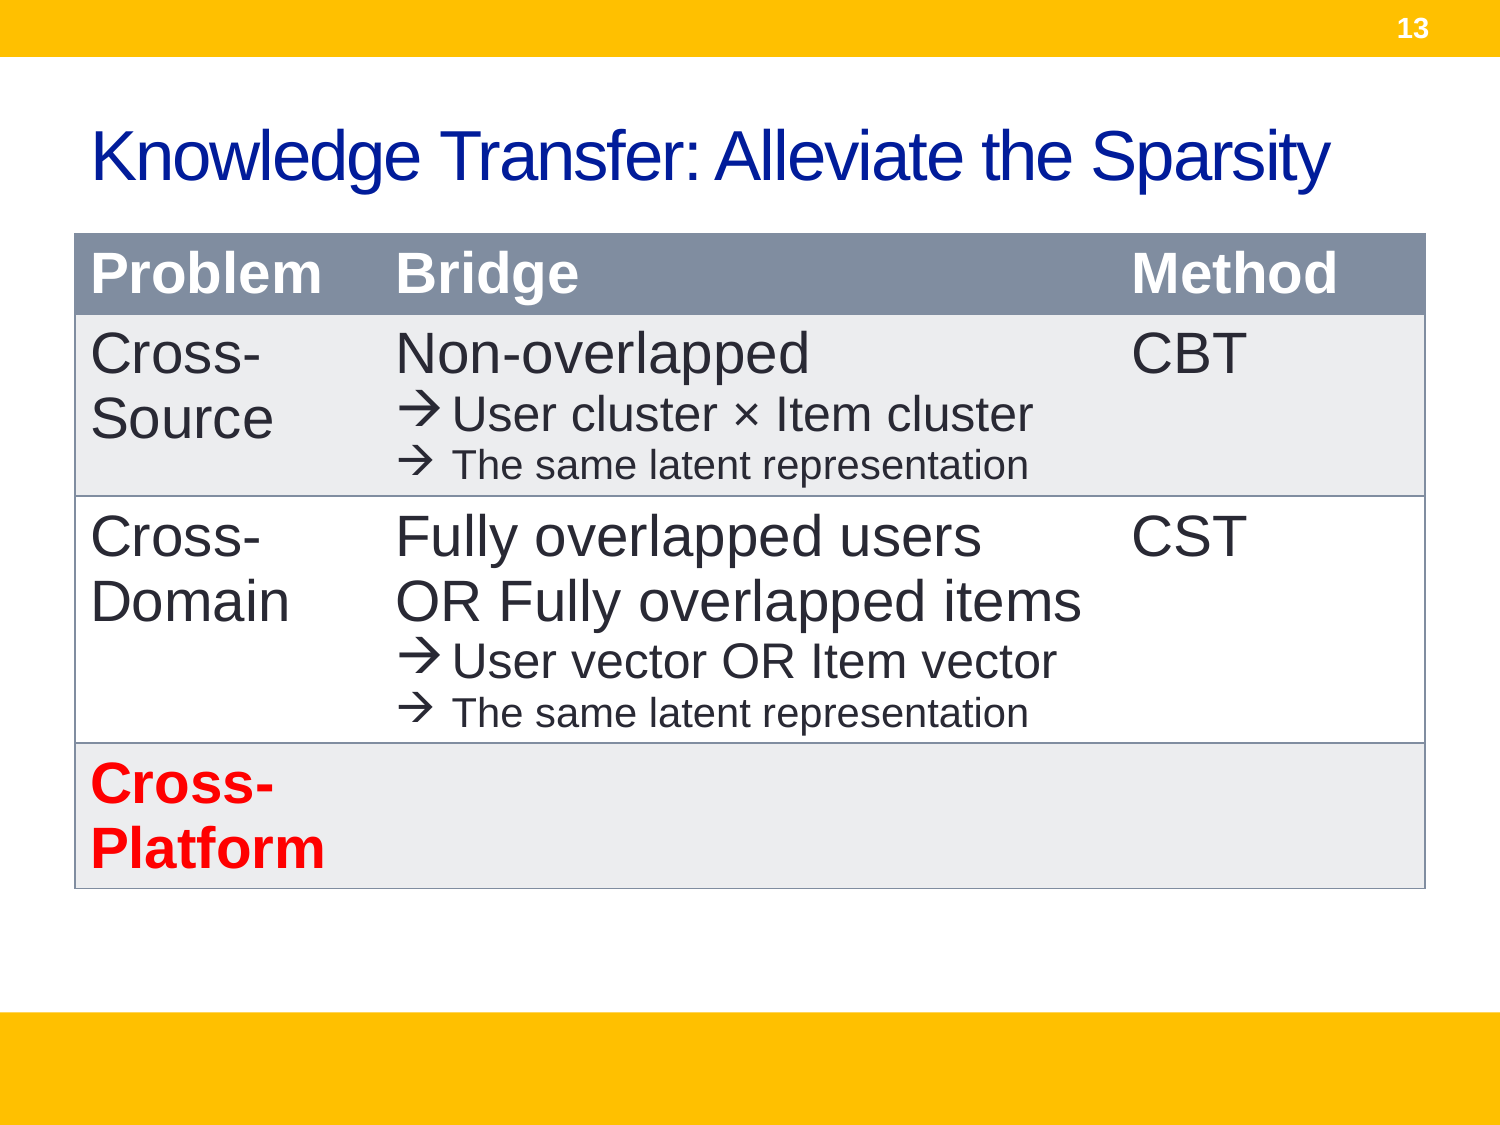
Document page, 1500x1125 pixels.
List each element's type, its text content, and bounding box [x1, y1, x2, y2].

table_header Bridge [380, 235, 1117, 313]
table_cell [1117, 744, 1424, 888]
title Knowledge Transfer: Alleviate the Sparsity [75, 71, 1425, 233]
table_cell [380, 744, 1117, 888]
table_cell Non-overlapped User cluster × Item cluster The same latent representation [380, 315, 1117, 495]
table_cell CST [1117, 497, 1424, 742]
table_header Method [1117, 235, 1424, 313]
table_cell Fully overlapped users OR Fully overlapped items User vector OR Item vector The same latent representation [380, 497, 1117, 742]
slide_number 13 [1381, 0, 1500, 55]
table_cell Cross-Platform [76, 744, 380, 888]
table_cell CBT [1117, 315, 1424, 495]
table_cell Cross-Source [76, 315, 380, 495]
table_cell Cross-Domain [76, 497, 380, 742]
table_header Problem [76, 235, 380, 313]
